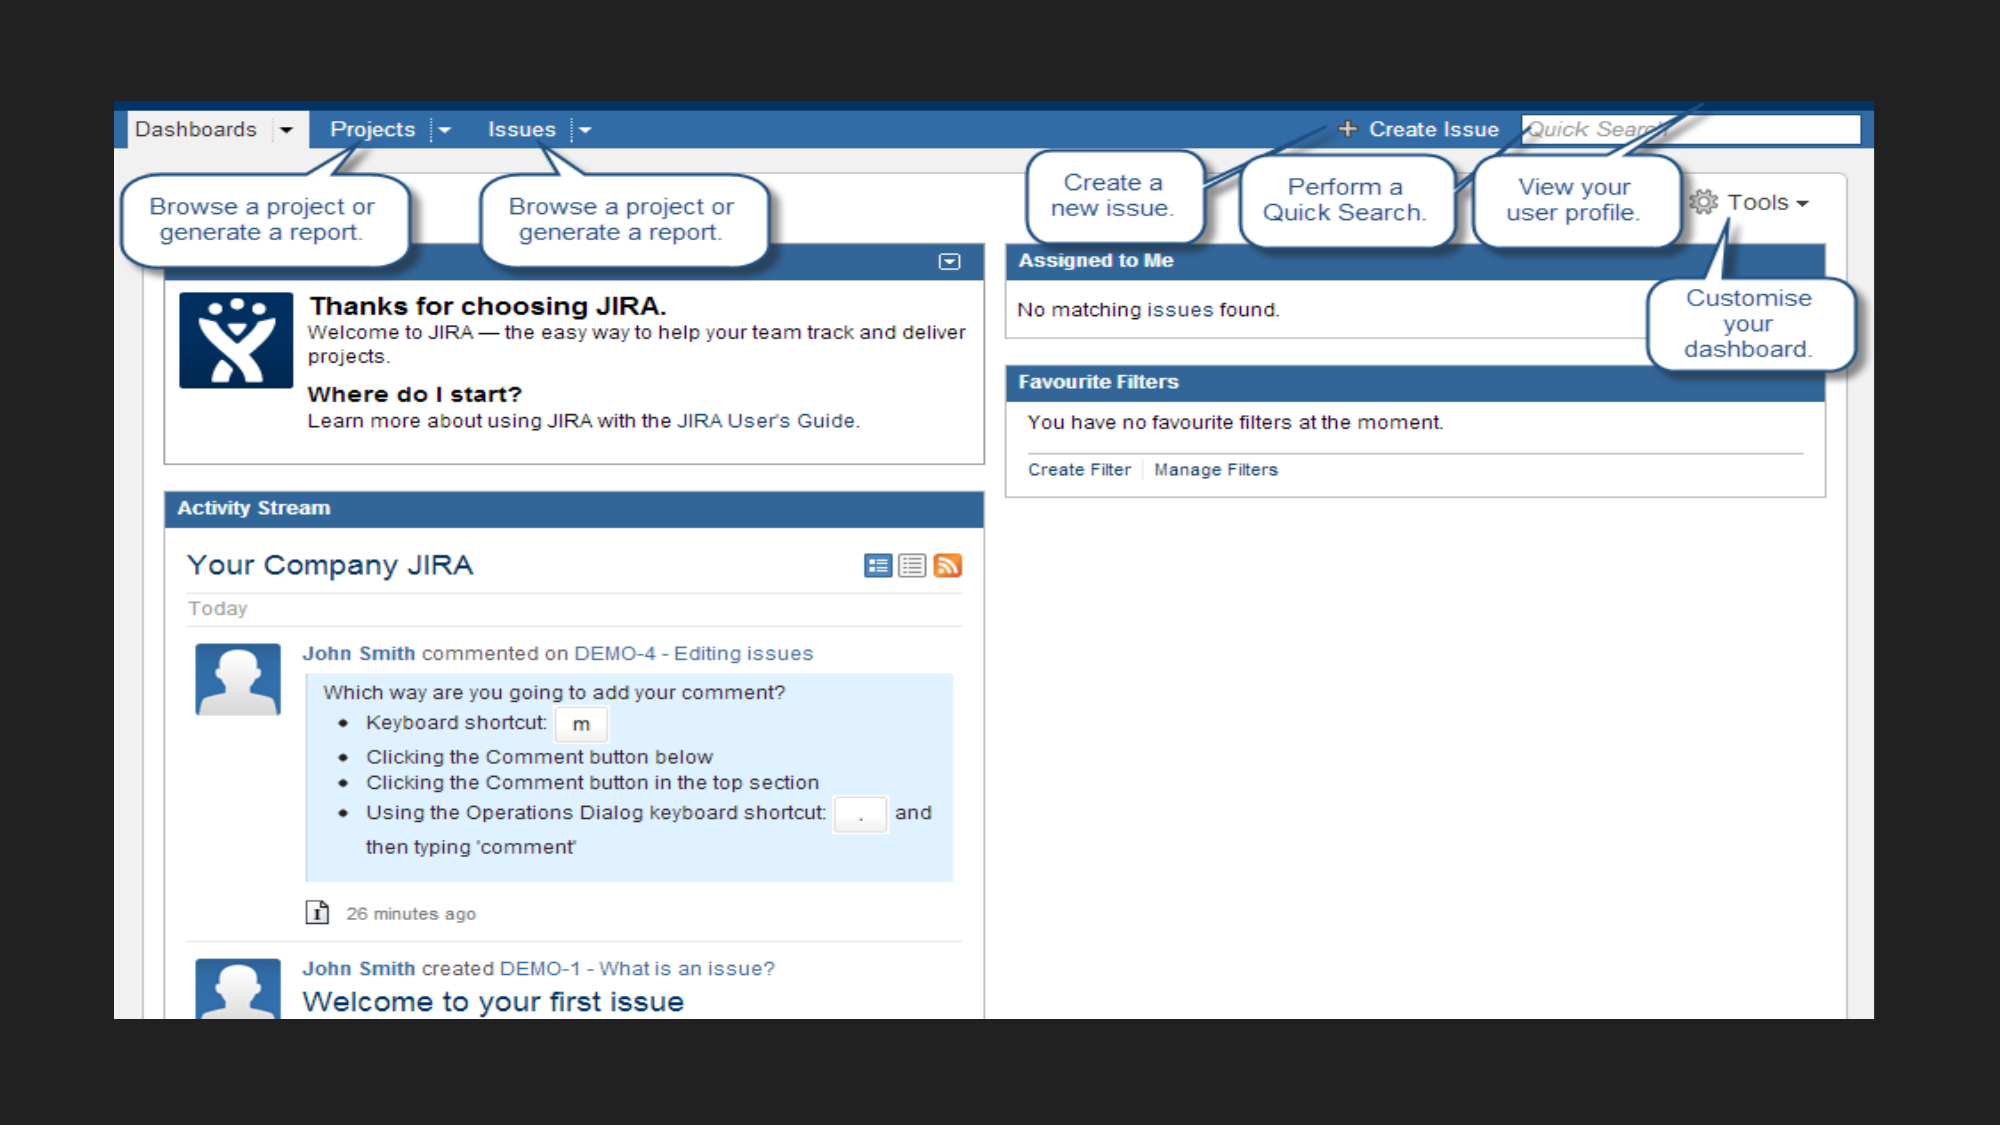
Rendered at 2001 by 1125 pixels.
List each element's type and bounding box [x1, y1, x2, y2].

picture [113, 101, 1875, 1020]
